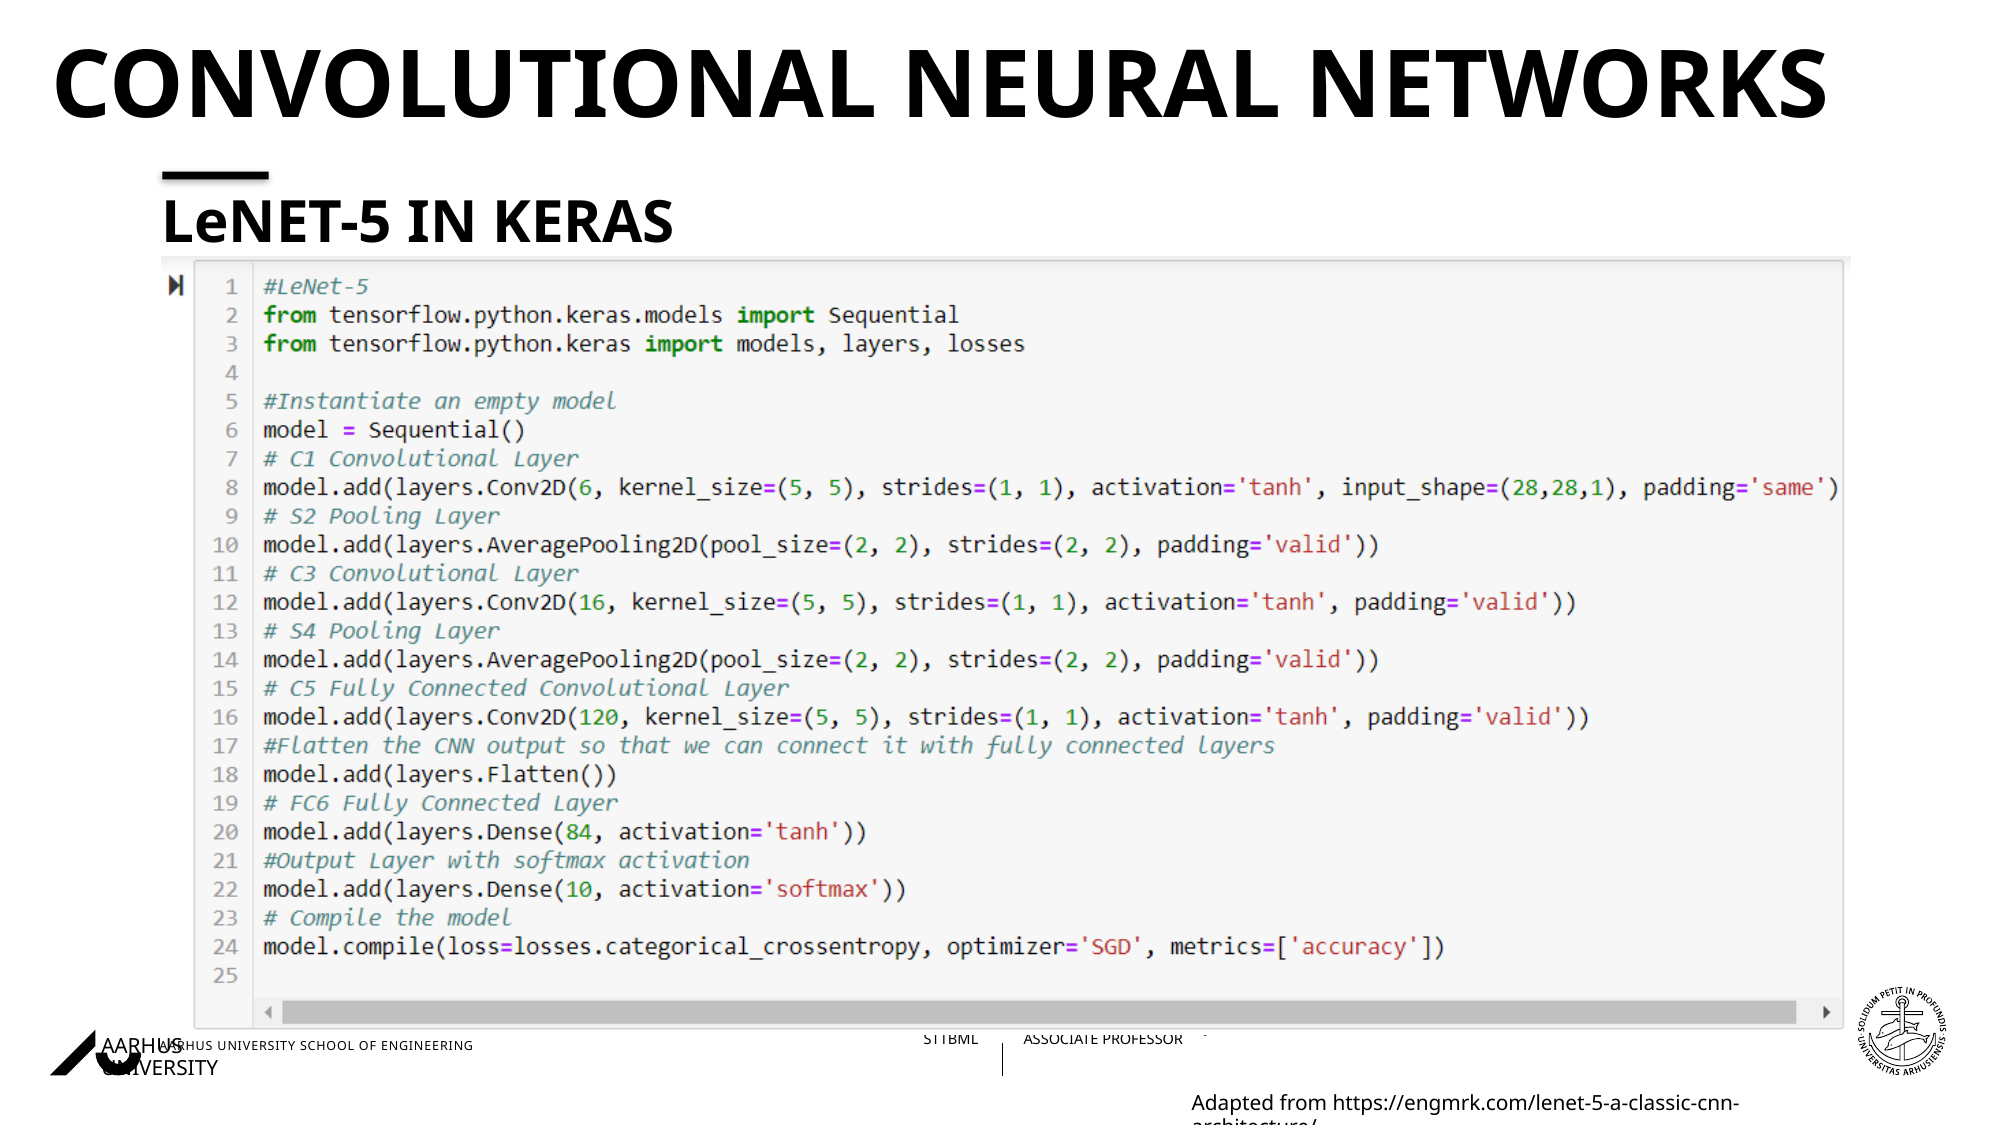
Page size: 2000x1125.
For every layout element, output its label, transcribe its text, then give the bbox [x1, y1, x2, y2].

picture [161, 256, 1851, 1036]
title CONVOLUTIONAL NEURAL NETWORKS [51, 37, 1948, 162]
text_box Adapted from https://engmrk.com/lenet-5-a-classic-cnn-architecture/ [1176, 1081, 1878, 1125]
text_box LeNET-5 IN KERAS [161, 189, 1366, 254]
